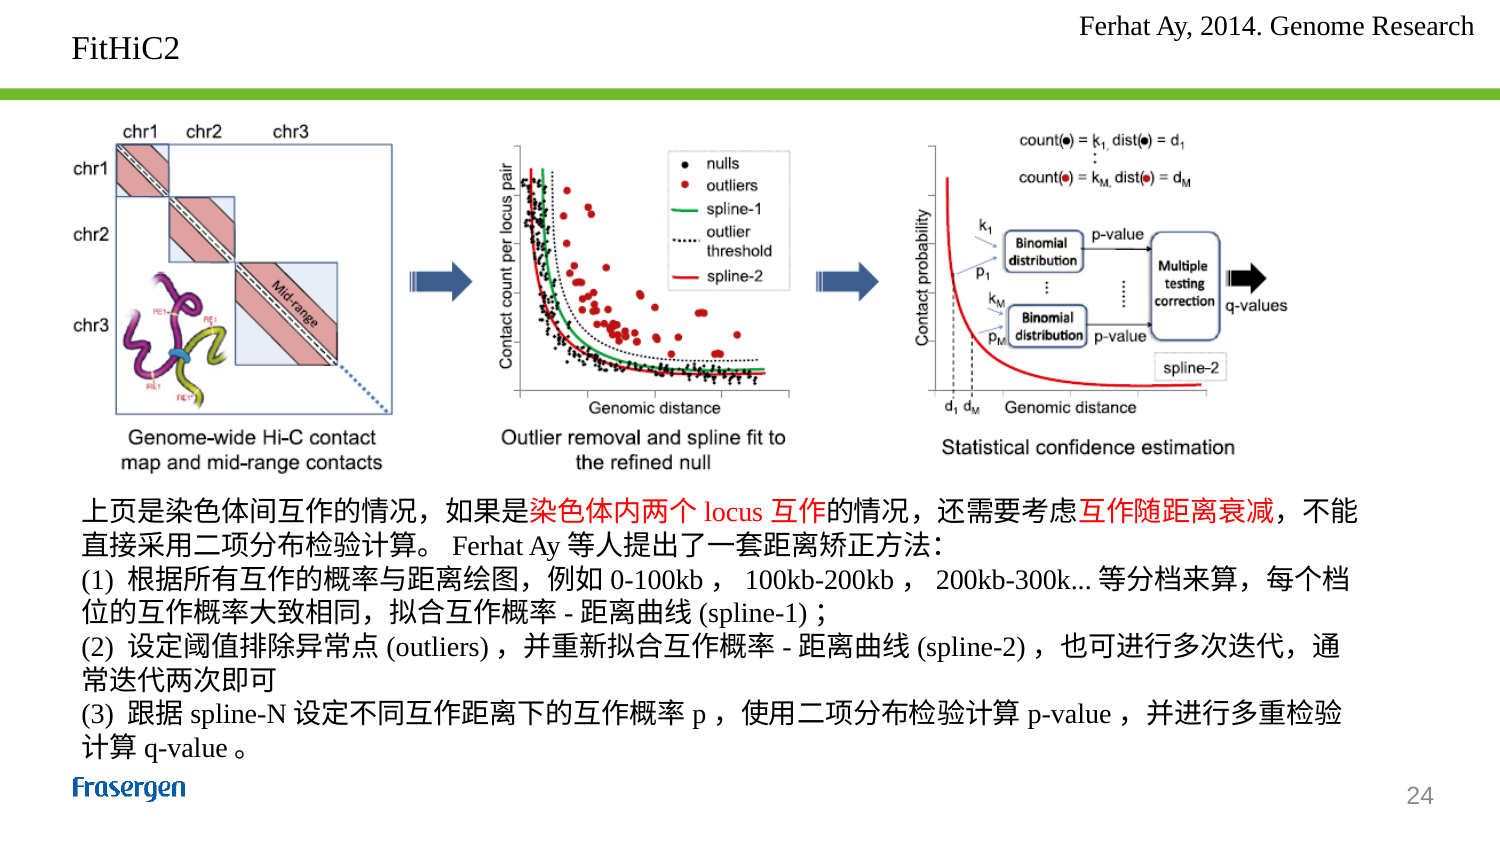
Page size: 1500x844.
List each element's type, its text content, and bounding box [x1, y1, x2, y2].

picture [73, 777, 185, 802]
picture [70, 102, 1316, 476]
text_box Ferhat Ay, 2014. Genome Research [1064, 0, 1498, 83]
text_box FitHiC2 [56, 18, 196, 74]
text_box 上页是染色体间互作的情况，如果是染色体内两个locus互作的情况，还需要考虑互作随距离衰减，不能直接采用二项分布检验计算。Ferhat Ay等人提出了一套距离矫正方法： (1) 根据所有互作的概率与距离绘图，例如0-100kb，100kb-200kb，200kb-300k...等分档来算，每个档位的互作概率大致相同，拟合互作概率-距离曲线(spline-1)； (2) 设定阈值排除异常点(outliers)，并重新拟合互作概率-距离曲线(spline-2)，也可进行多次迭代，通常迭代两次即可 (3) 跟据spline-N设定不同互作距离下的互作概率p，使用二项分布检验计算p-value，并进行多重检验计算q-value。 [66, 486, 1381, 771]
